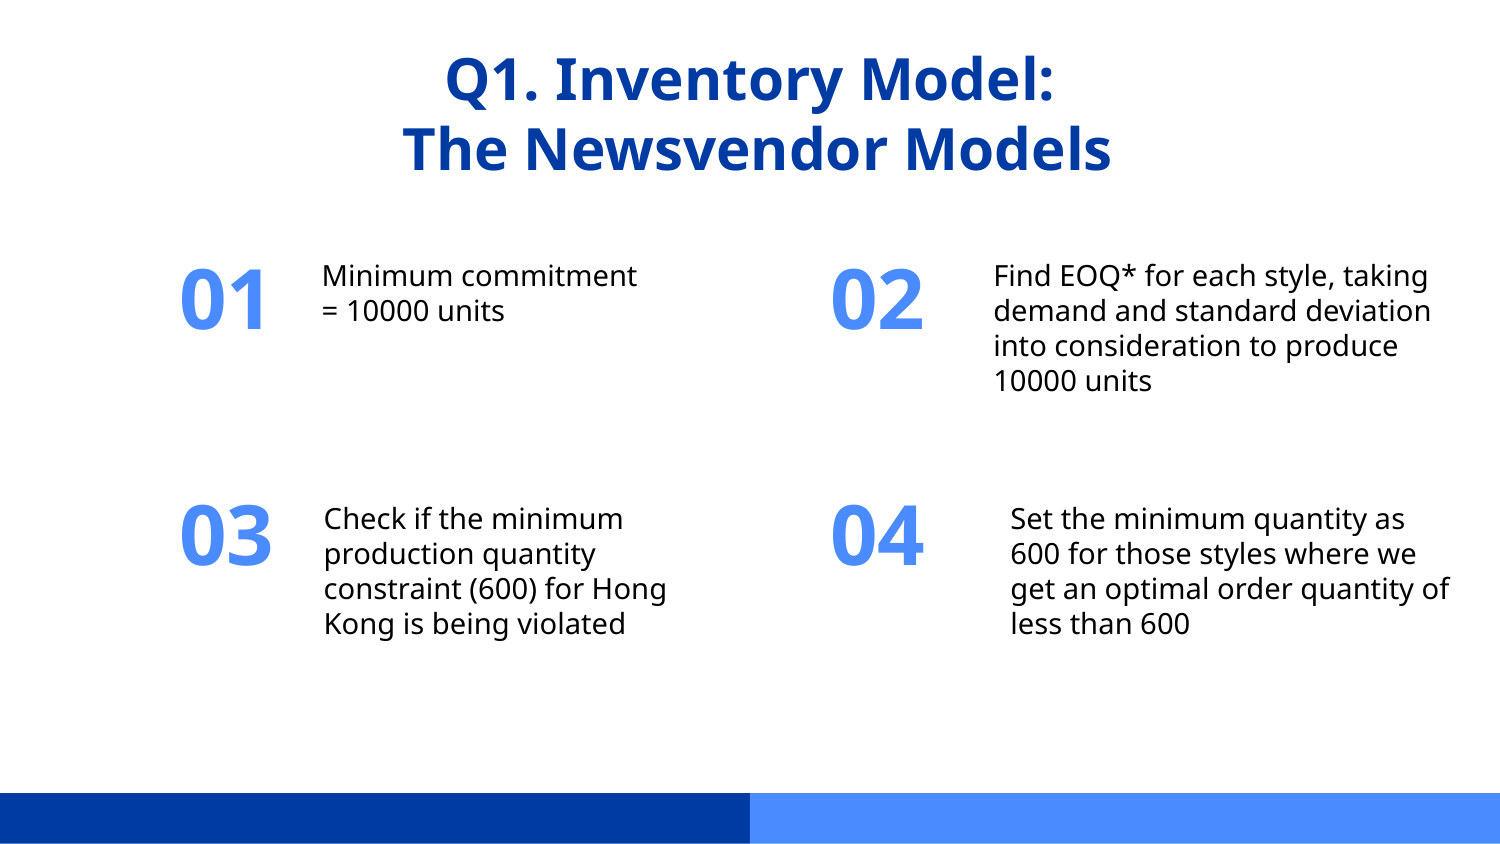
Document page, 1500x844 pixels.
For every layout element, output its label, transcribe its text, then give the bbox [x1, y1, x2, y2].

title 03 [117, 485, 290, 580]
title 01 [117, 249, 290, 344]
subtitle Check if the minimum production quantity constraint (600) for Hong Kong is being violated [308, 485, 732, 612]
subtitle Set the minimum quantity as 600 for those styles where we get an optimal order quantity of less than 600 [995, 485, 1474, 612]
title 02 [768, 249, 941, 344]
subtitle Find EOQ* for each style, taking demand and standard deviation into consideration to produce 10000 units [978, 241, 1474, 368]
subtitle Minimum commitment = 10000 units [306, 241, 660, 368]
title Q1. Inventory Model: The Newsvendor Models [117, 27, 1383, 122]
title 04 [768, 485, 941, 580]
